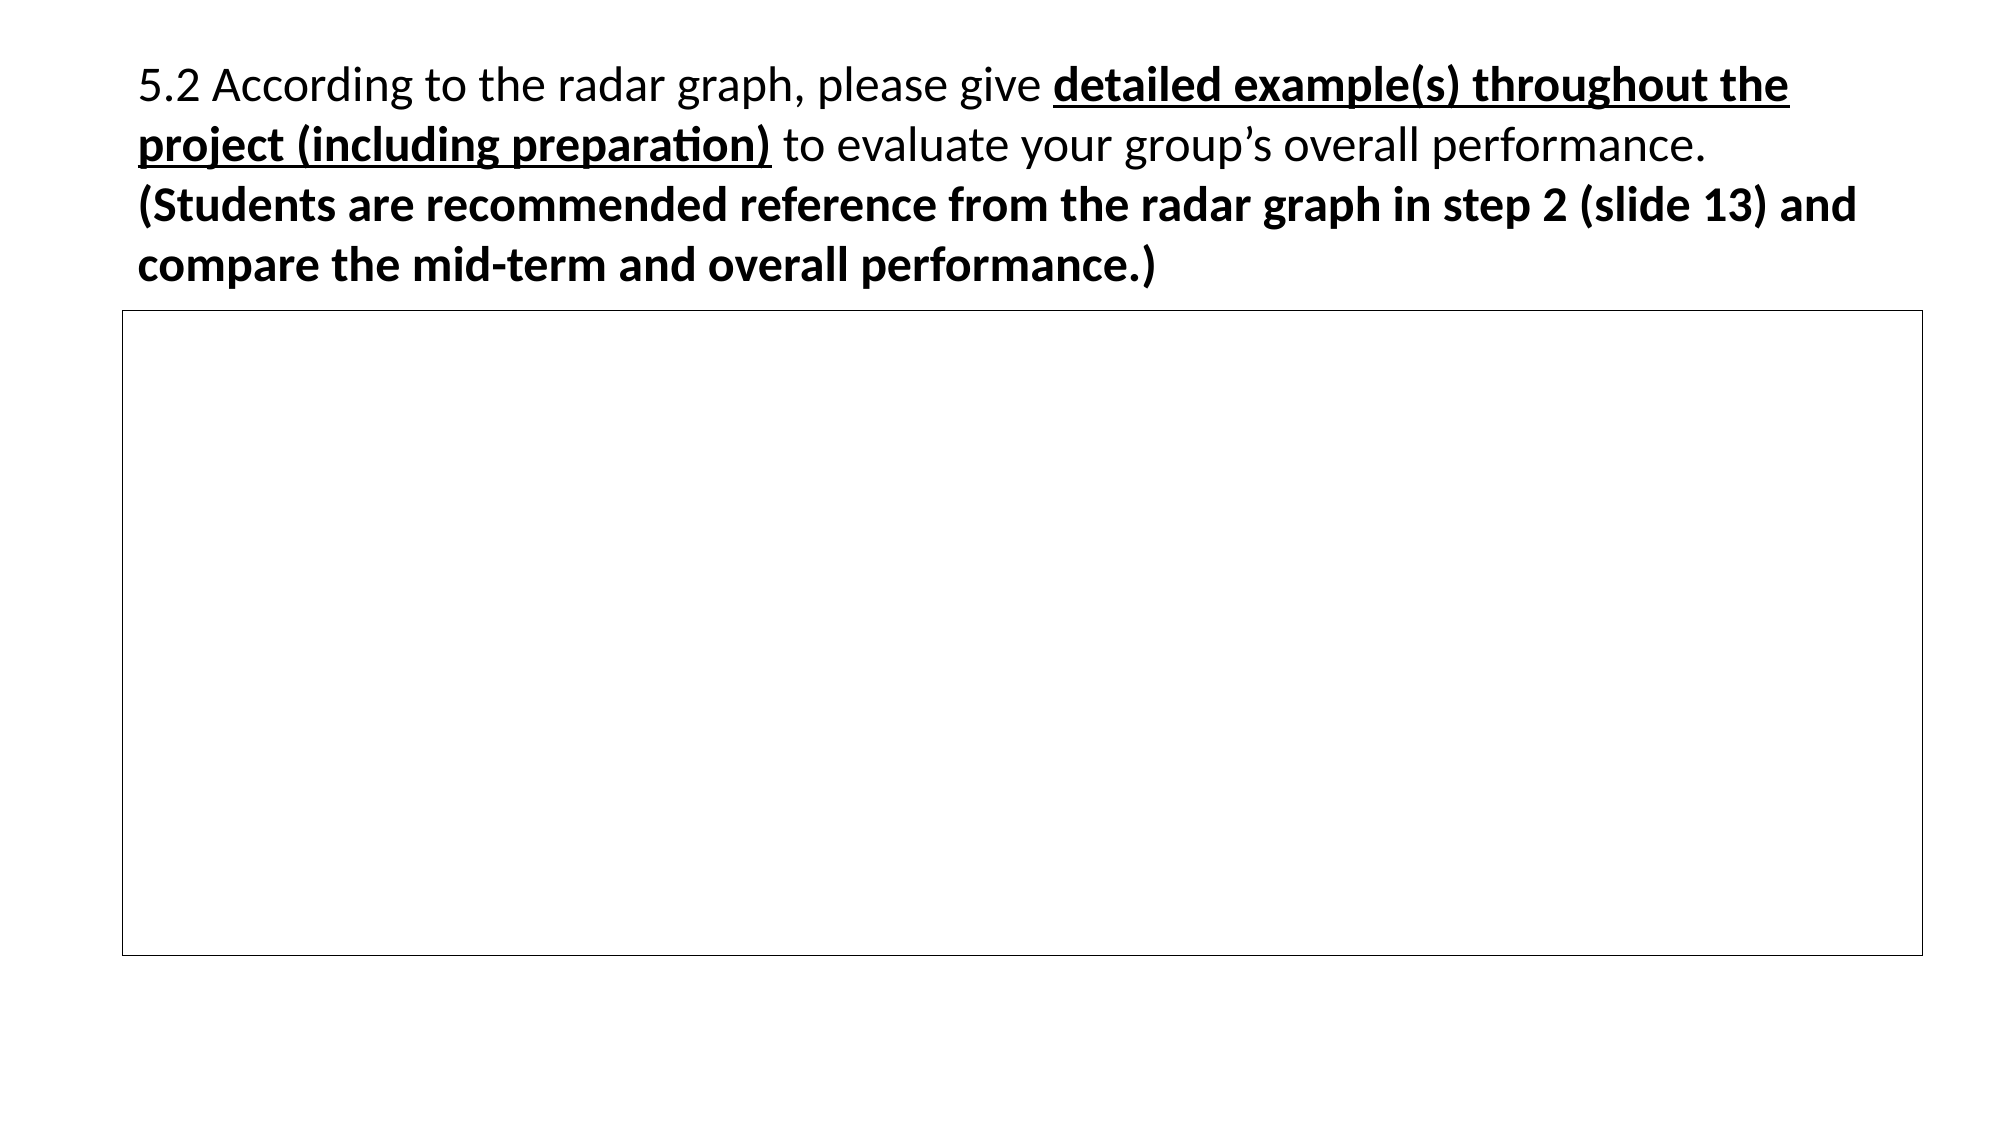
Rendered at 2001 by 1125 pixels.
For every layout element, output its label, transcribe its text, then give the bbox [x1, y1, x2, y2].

text_box 5.2 According to the radar graph, please give detailed example(s) throughout the project (including preparation) to evaluate your group’s overall performance. (Students are recommended reference from the radar graph in step 2 (slide 13) and compare the mid-term and overall performance.) [122, 44, 1943, 300]
text_box [122, 310, 1923, 956]
